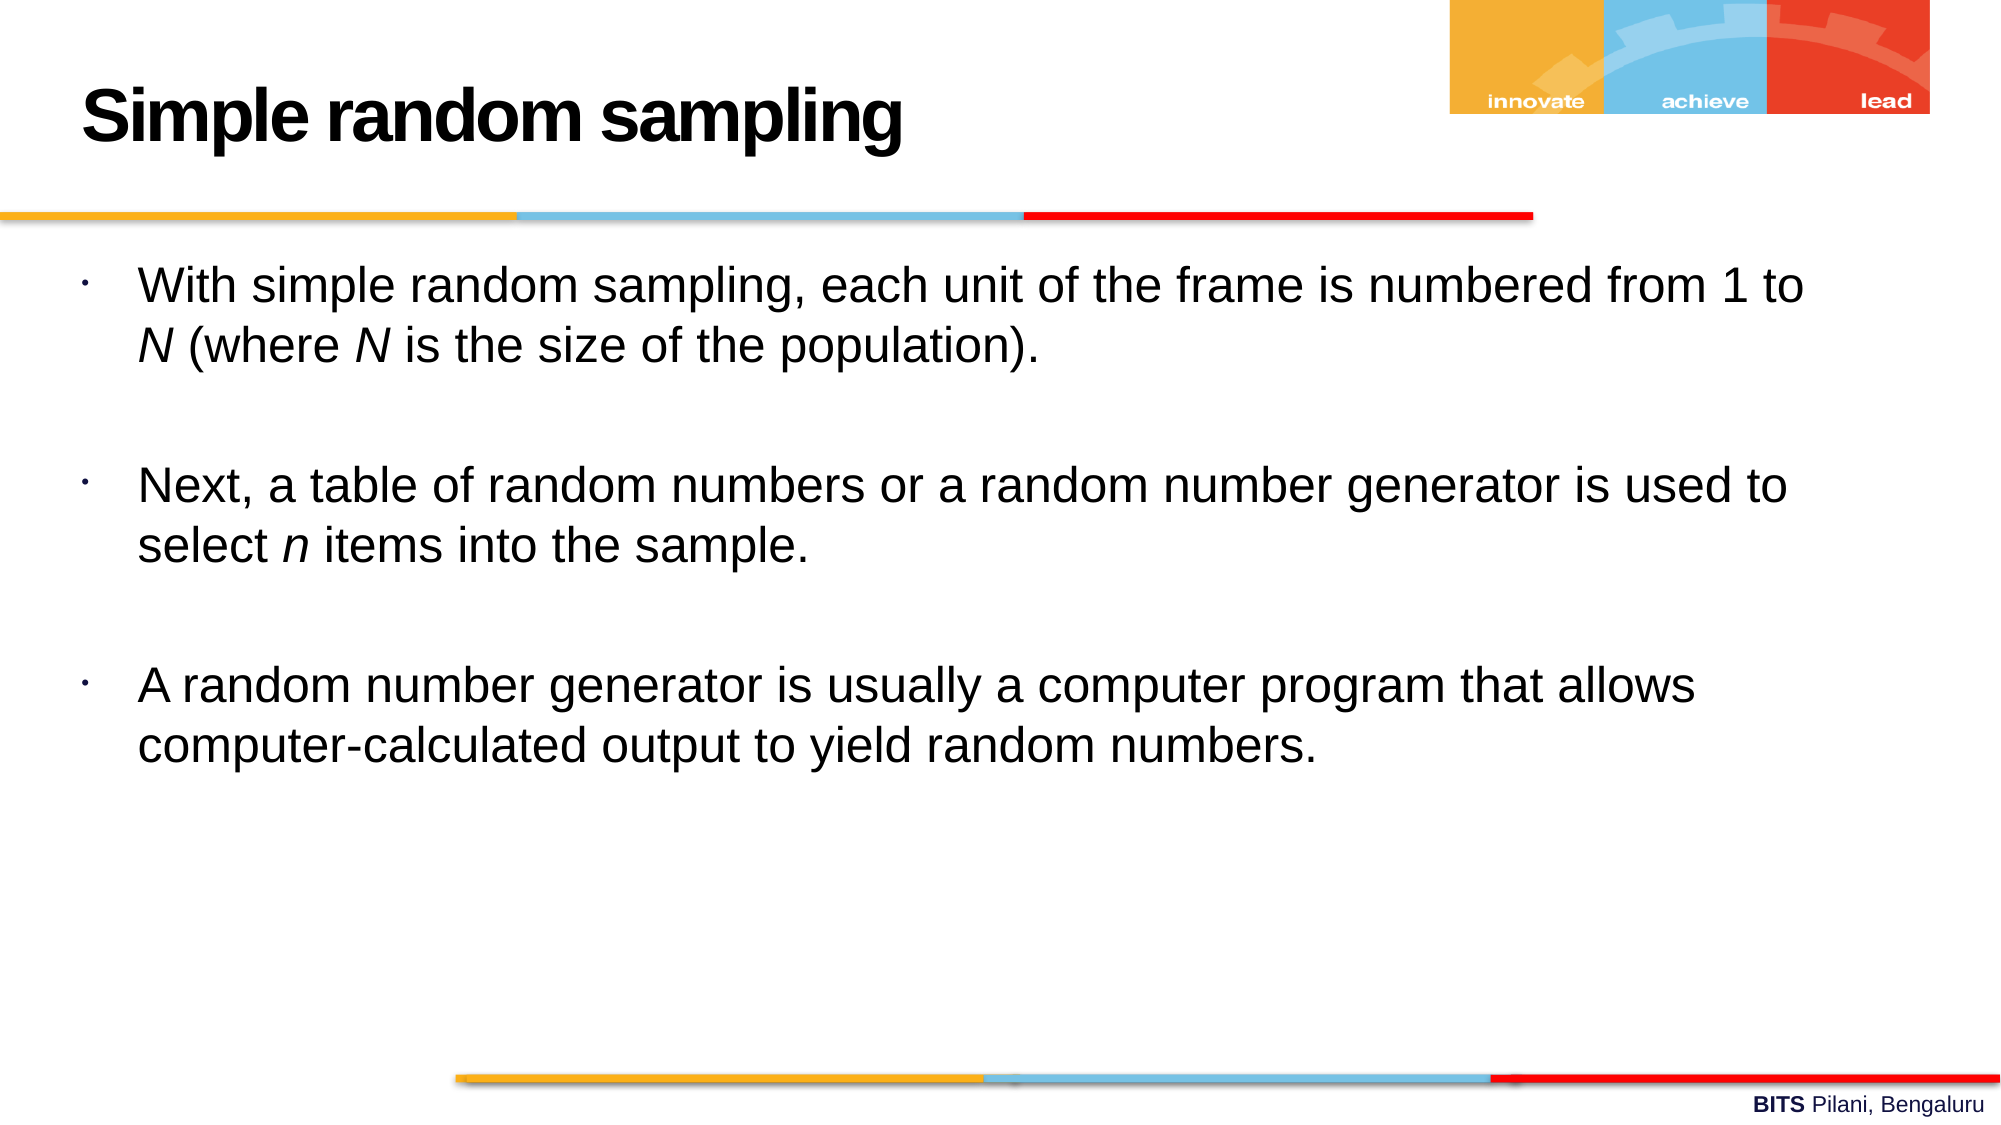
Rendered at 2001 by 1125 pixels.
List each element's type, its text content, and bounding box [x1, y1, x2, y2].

picture [1449, 0, 1930, 114]
list With simple random sampling, each unit of the frame is numbered from 1 to N (where N is the size of the population). Next, a table of random numbers or a random number generator is used to select n items into the sample. A random number generator is usually a computer program that allows computer-calculated output to yield random numbers. [66, 245, 1867, 988]
list Simple random sampling [66, 24, 1450, 213]
